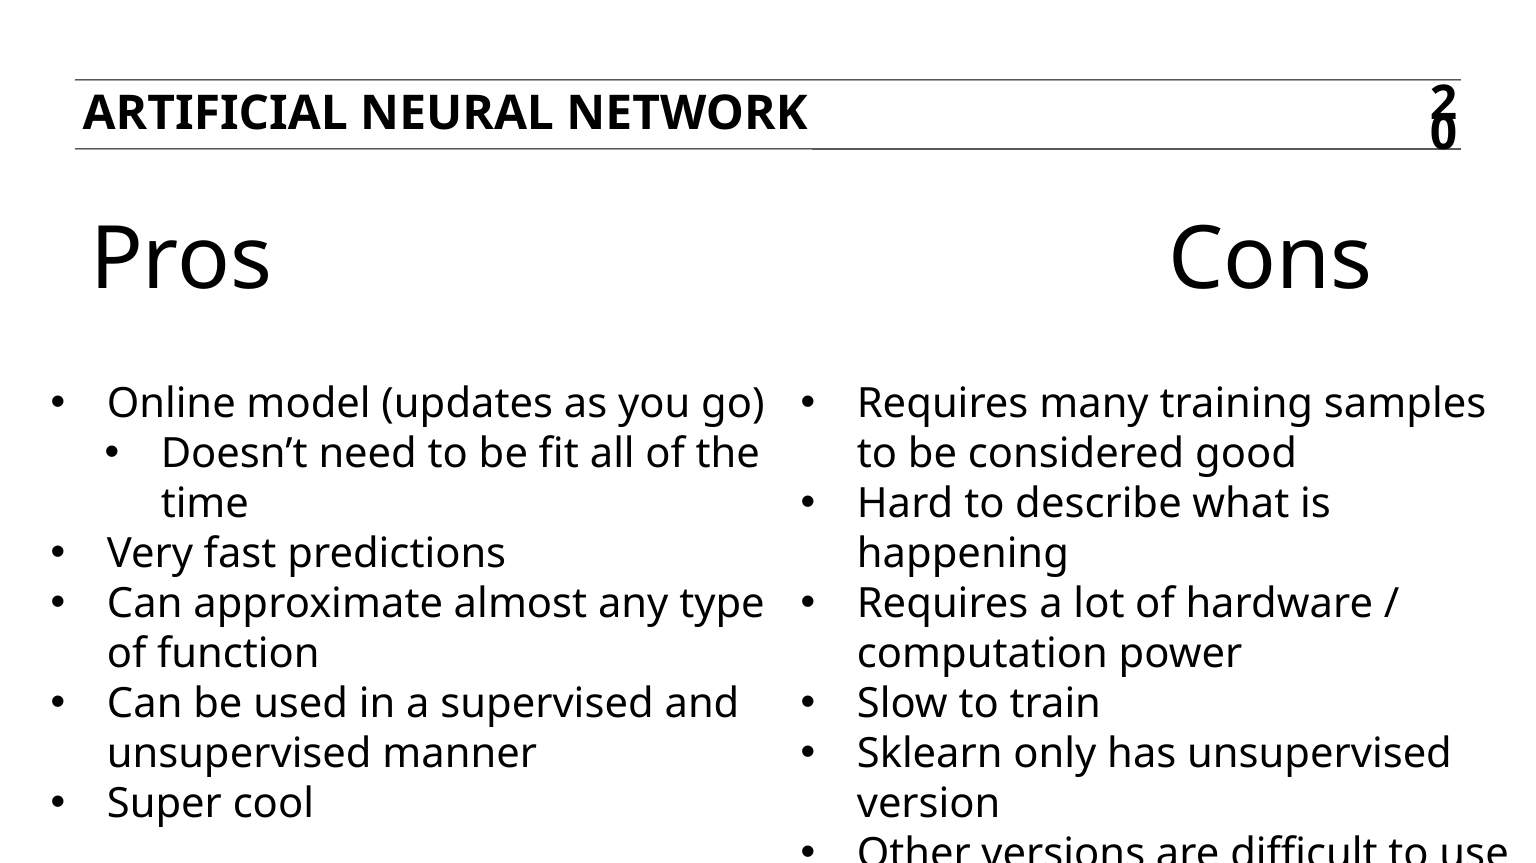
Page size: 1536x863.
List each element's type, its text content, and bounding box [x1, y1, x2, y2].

slide_number 20 [1419, 86, 1461, 138]
list Artificial neural network [67, 81, 1118, 132]
text_box Requires many training samples to be considered good Hard to describe what is happening Requires a lot of hardware / computation power Slow to train Sklearn only has unsupervised version Other versions are difficult to use [785, 368, 1536, 863]
text_box Cons [1153, 193, 1388, 314]
text_box Pros [75, 193, 288, 314]
text_box Online model (updates as you go) Doesn’t need to be fit all of the time Very fast predictions Can approximate almost any type of function Can be used in a supervised and unsupervised manner Super cool [35, 368, 785, 863]
text_box [298, 193, 1226, 315]
